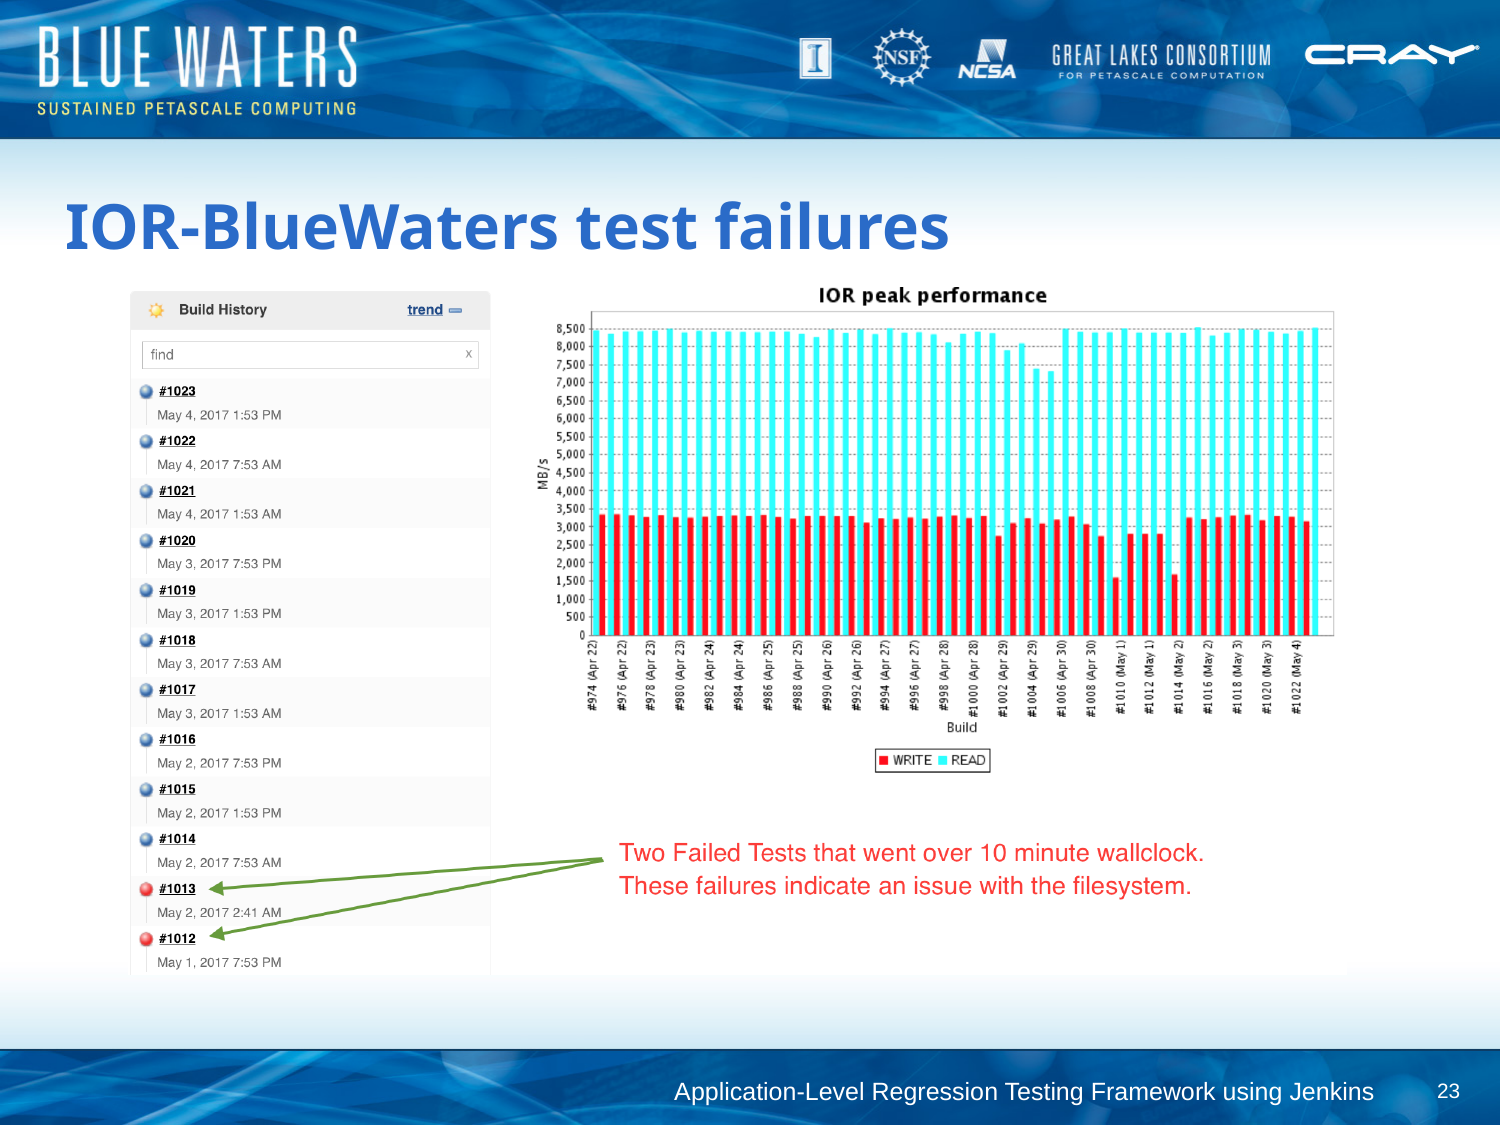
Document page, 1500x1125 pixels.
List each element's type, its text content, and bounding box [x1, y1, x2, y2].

slide_number 23 [1400, 1067, 1475, 1113]
picture [0, 0, 1500, 1125]
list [128, 287, 1347, 976]
footer Application-Level Regression Testing Framework using Jenkins [650, 1067, 1400, 1113]
title IOR-BlueWaters test failures [50, 162, 1425, 288]
